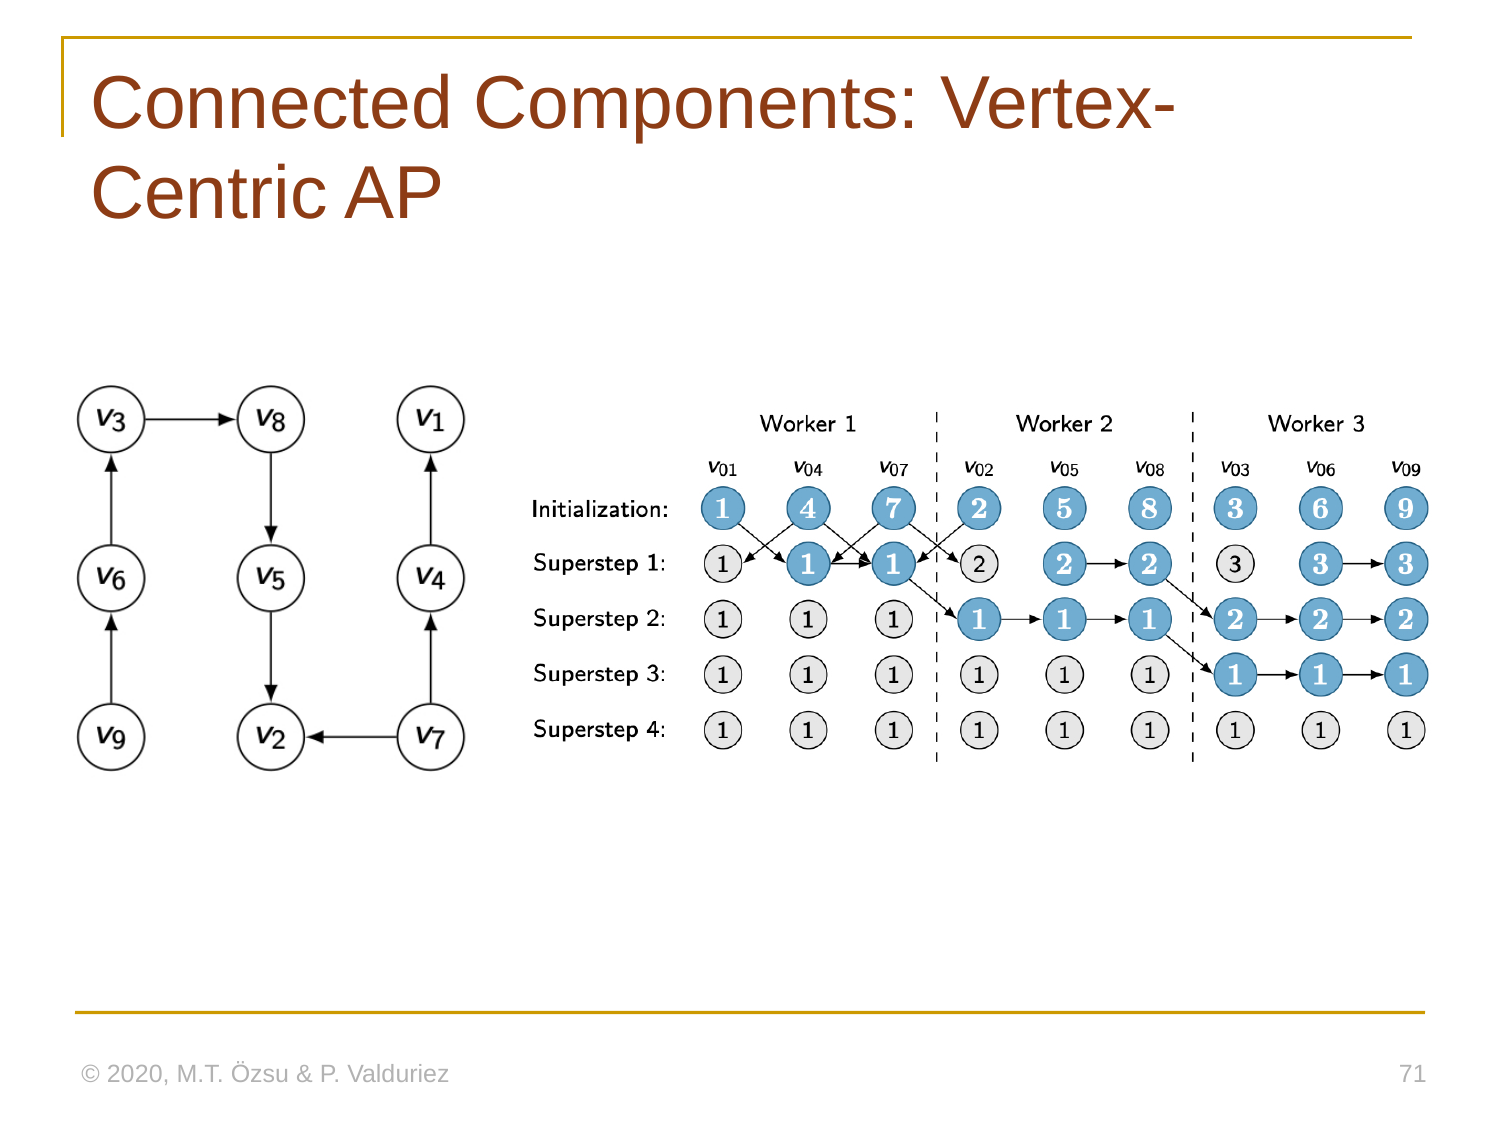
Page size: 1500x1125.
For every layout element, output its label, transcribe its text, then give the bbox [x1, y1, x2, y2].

title Connected Components: Vertex-Centric AP [74, 45, 1426, 233]
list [64, 373, 494, 784]
slide_number 71 [1104, 1042, 1442, 1103]
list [467, 394, 1465, 774]
footer © 2020, M.T. Özsu & P. Valduriez [66, 1042, 573, 1103]
